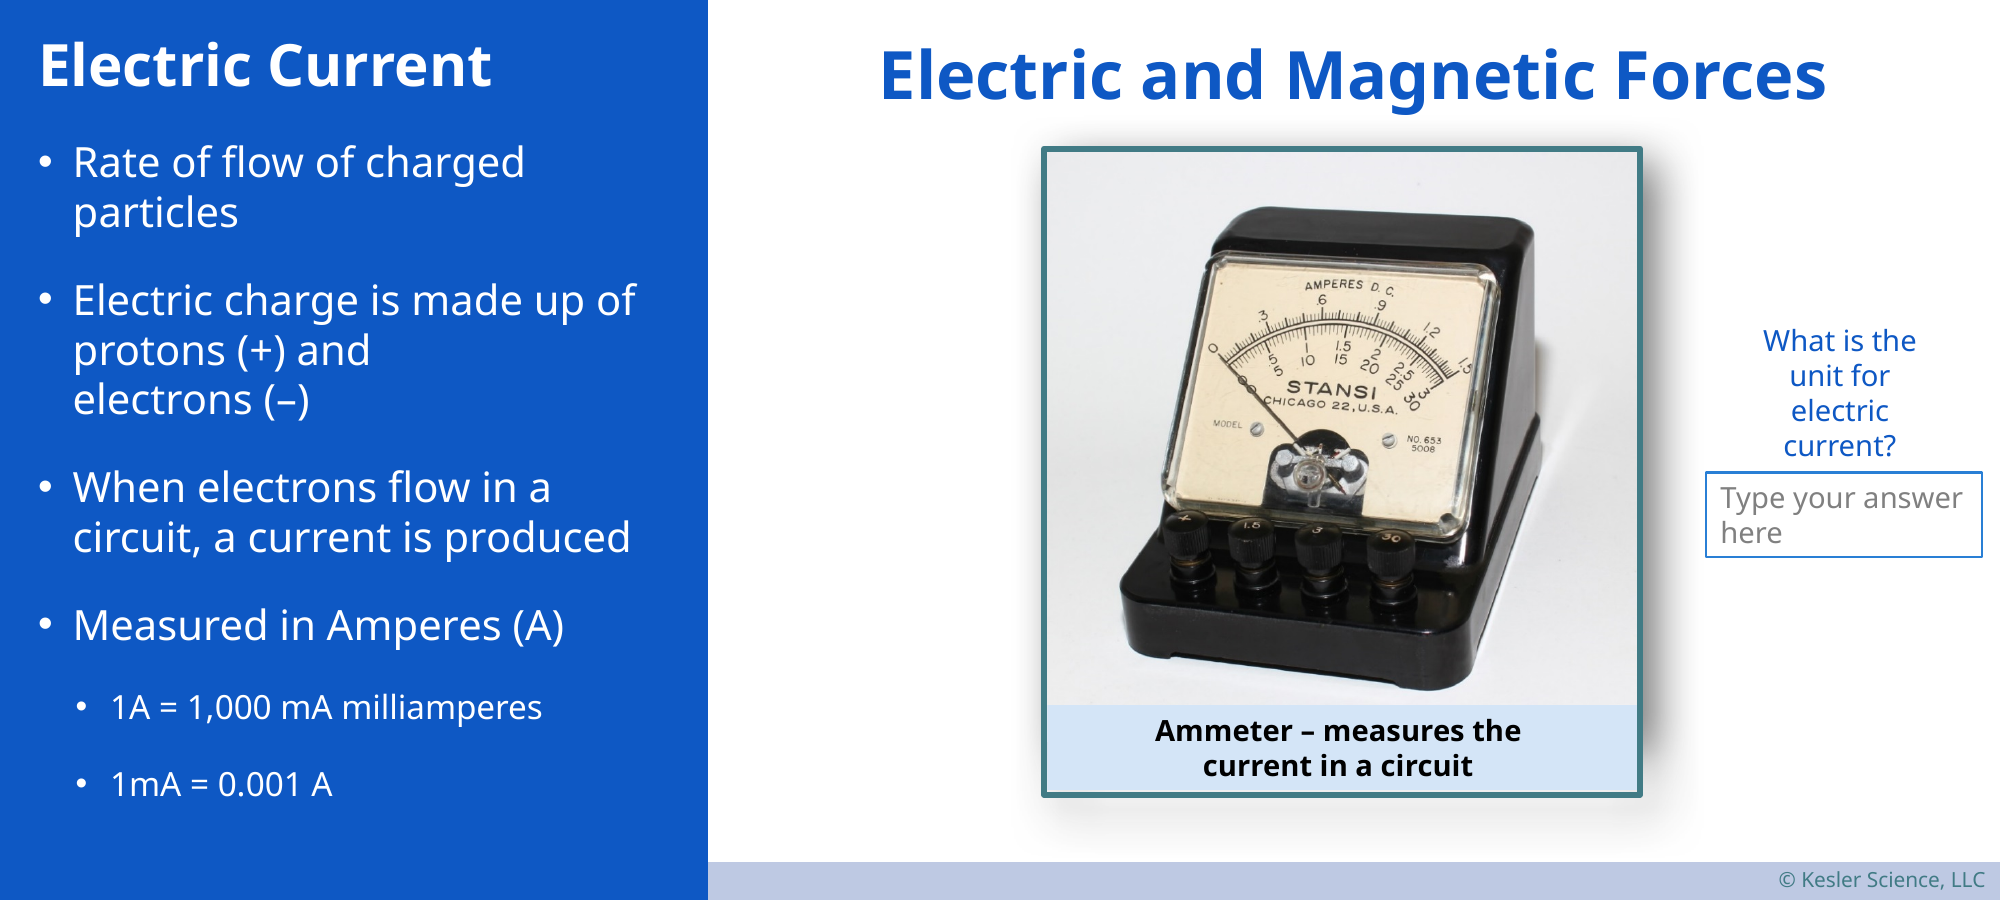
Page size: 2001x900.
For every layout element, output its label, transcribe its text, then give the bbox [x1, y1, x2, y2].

picture [1047, 152, 1637, 705]
text_box Type your answer here [1705, 472, 1983, 558]
